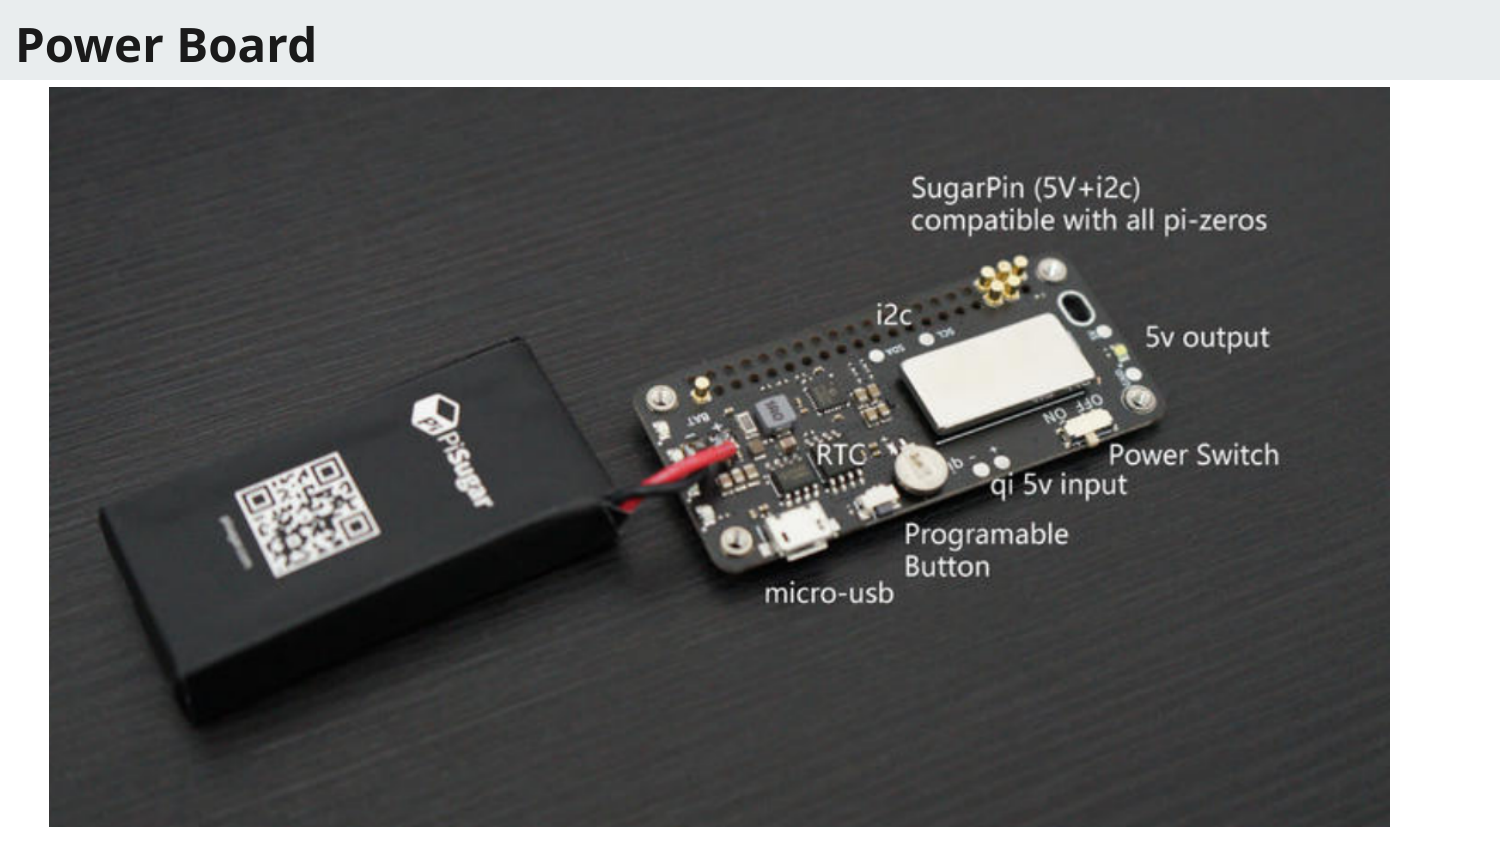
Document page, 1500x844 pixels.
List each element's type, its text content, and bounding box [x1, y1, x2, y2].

title Power Board [0, 0, 1262, 88]
picture [49, 87, 1390, 827]
